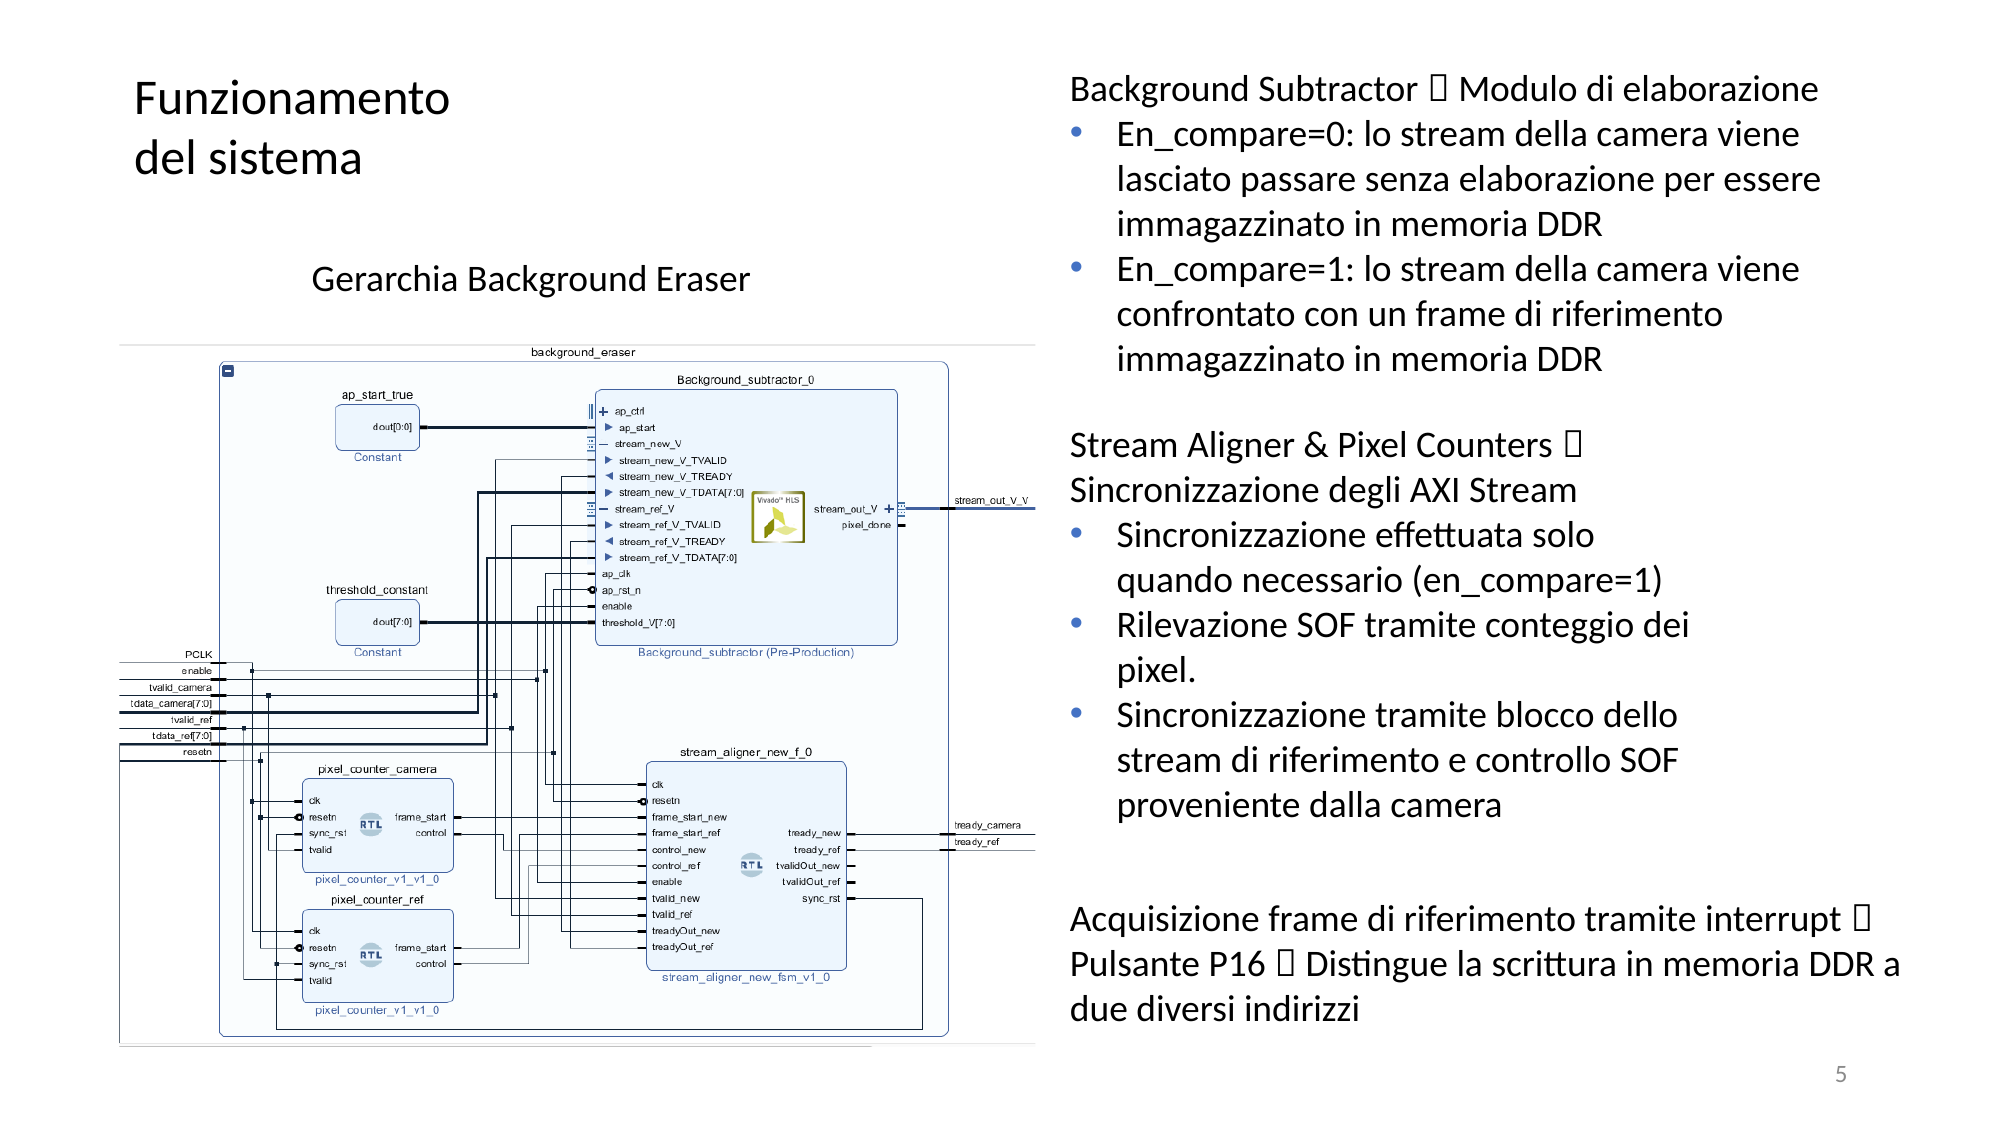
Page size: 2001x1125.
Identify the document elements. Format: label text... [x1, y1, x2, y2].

text_box Background Subtractor  Modulo di elaborazione En_compare=0: lo stream della camera viene lasciato passare senza elaborazione per essere immagazzinato in memoria DDR En_compare=1: lo stream della camera viene confrontato con un frame di riferimento immagazzinato in memoria DDR [1055, 56, 1880, 432]
text_box Funzionamento del sistema [119, 56, 496, 192]
text_box Acquisizione frame di riferimento tramite interrupt  Pulsante P16  Distingue la scrittura in memoria DDR a due diversi indirizzi [1055, 886, 1919, 1037]
text_box Gerarchia Background Eraser [119, 246, 944, 344]
picture [119, 344, 1036, 1047]
text_box Stream Aligner & Pixel Counters  Sincronizzazione degli AXI Stream Sincronizzazione effettuata solo quando necessario (en_compare=1) Rilevazione SOF tramite conteggio dei pixel. Sincronizzazione tramite blocco dello stream di riferimento e controllo SOF proveniente dalla camera [1055, 412, 1711, 832]
slide_number 5 [1412, 1042, 1863, 1103]
